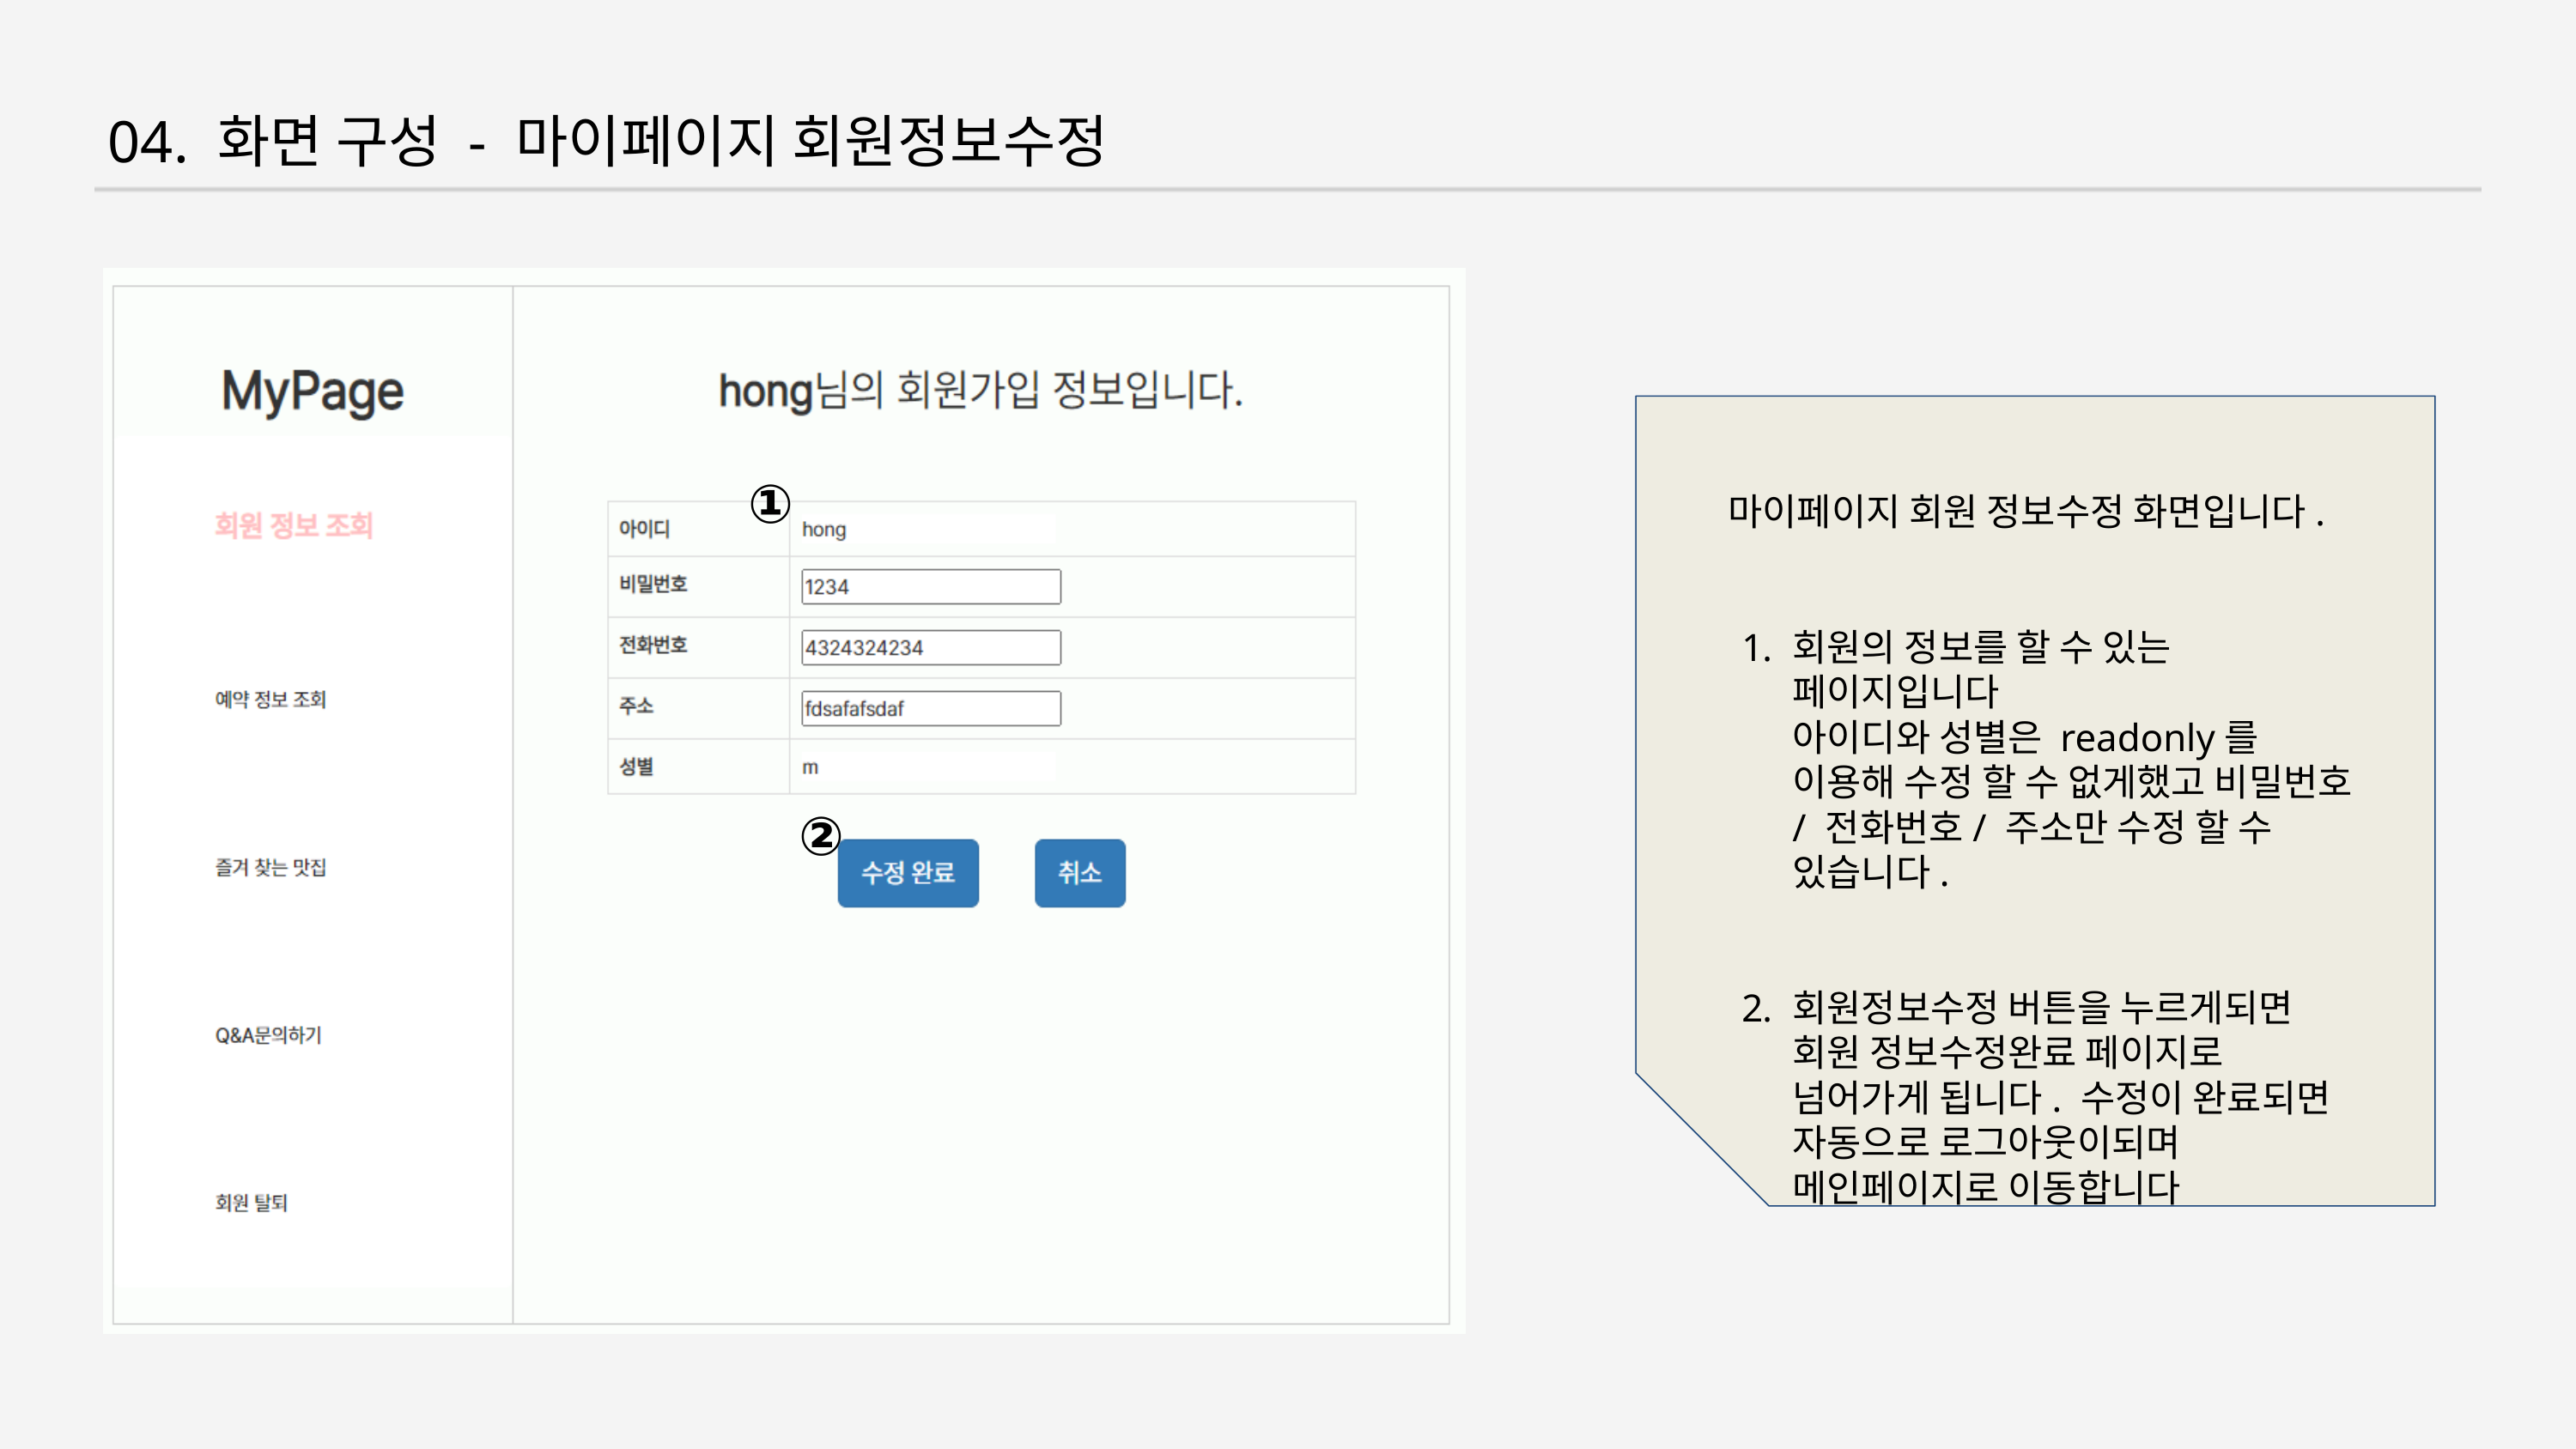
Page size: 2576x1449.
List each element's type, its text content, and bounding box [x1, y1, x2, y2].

picture [103, 268, 1466, 1334]
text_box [1635, 396, 2436, 1207]
text_box 04. 화면 구성 - 마이페이지 회원정보수정 [94, 99, 2022, 181]
picture [94, 181, 2482, 198]
